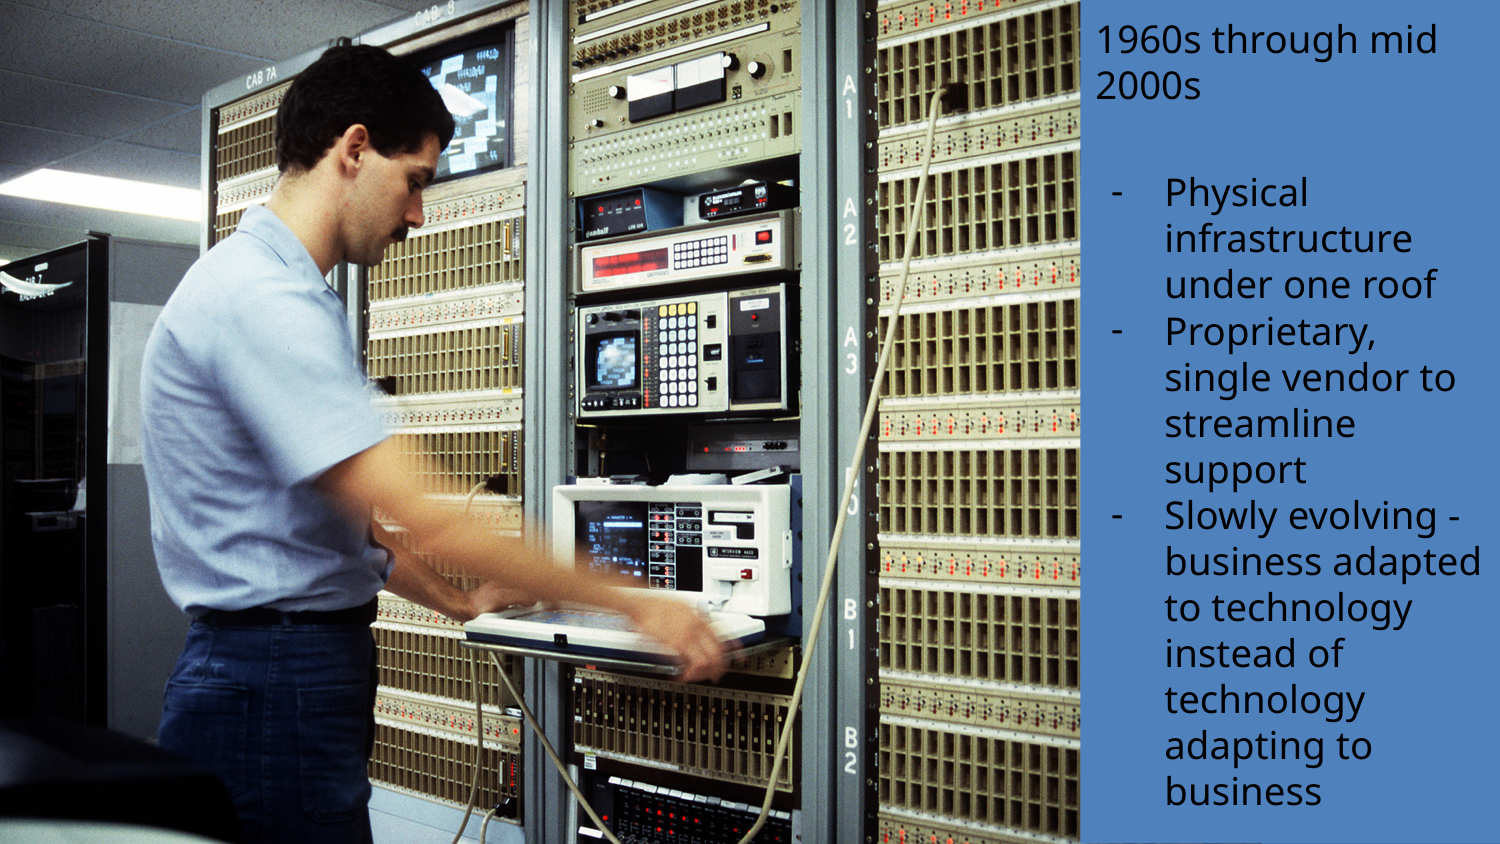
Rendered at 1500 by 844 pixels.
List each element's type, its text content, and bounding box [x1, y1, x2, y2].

picture [0, 0, 1262, 844]
list 1960s through mid 2000s Physical infrastructure under one roof Proprietary, single vendor to streamline support Slowly evolving - business adapted to technology instead of technology adapting to business [1263, 0, 1500, 844]
